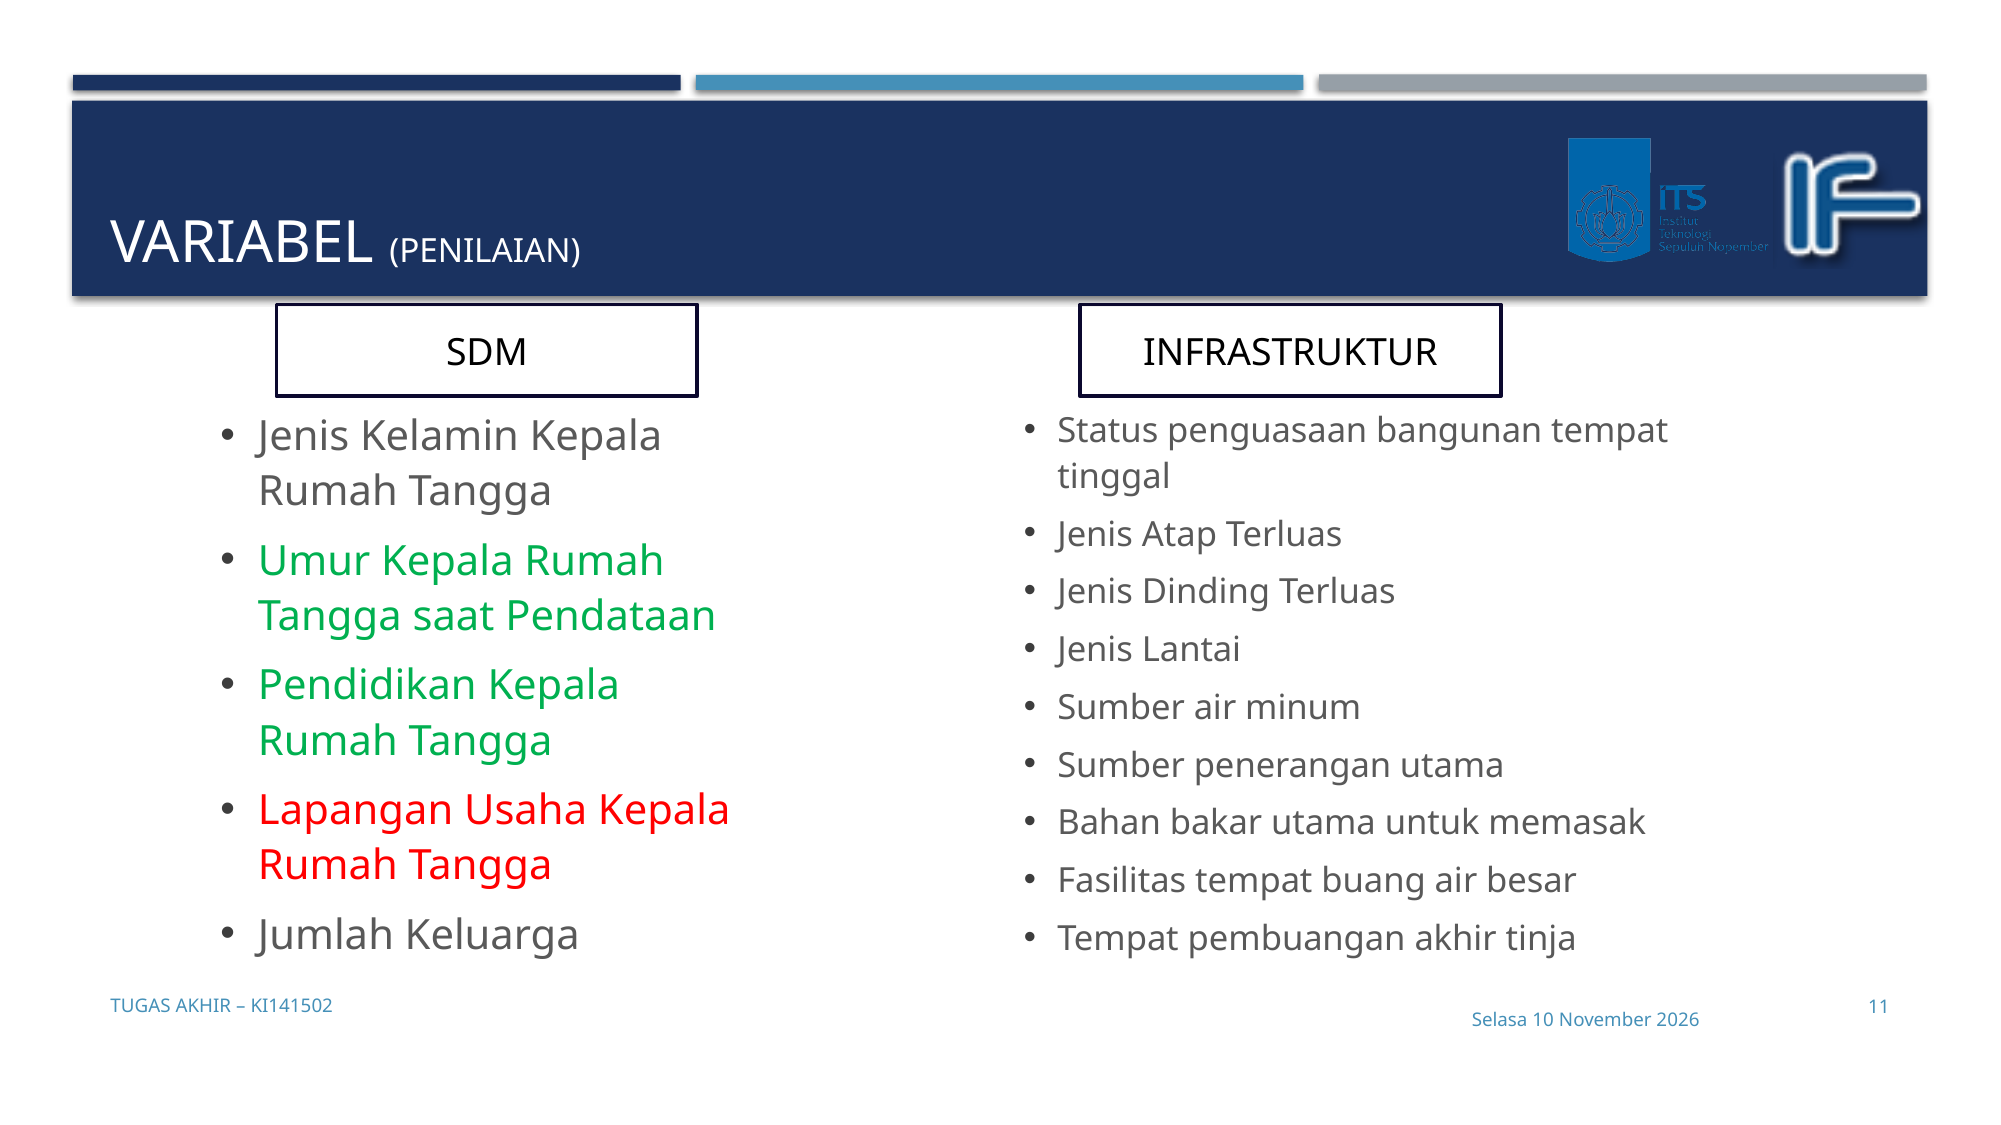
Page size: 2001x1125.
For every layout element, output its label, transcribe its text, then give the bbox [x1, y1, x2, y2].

text_box INFRASTRUKTUR [1078, 303, 1503, 398]
text_box Jenis Kelamin Kepala Rumah Tangga Umur Kepala Rumah Tangga saat Pendataan Pendidikan Kepala Rumah Tangga Lapangan Usaha Kepala Rumah Tangga Jumlah Keluarga [205, 396, 769, 977]
title Variabel (Penilaian) [95, 115, 1905, 282]
text_box Status penguasaan bangunan tempat tinggal Jenis Atap Terluas Jenis Dinding Terluas Jenis Lantai Sumber air minum Sumber penerangan utama Bahan bakar utama untuk memasak Fasilitas tempat buang air besar Tempat pembuangan akhir tinja [1008, 396, 1698, 977]
text_box SDM [275, 303, 699, 398]
slide_number 11 [1732, 977, 1905, 1037]
picture [1560, 103, 1971, 269]
footer Tugas Akhir – KI141502 [95, 976, 1230, 1037]
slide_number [1247, 990, 1715, 1050]
